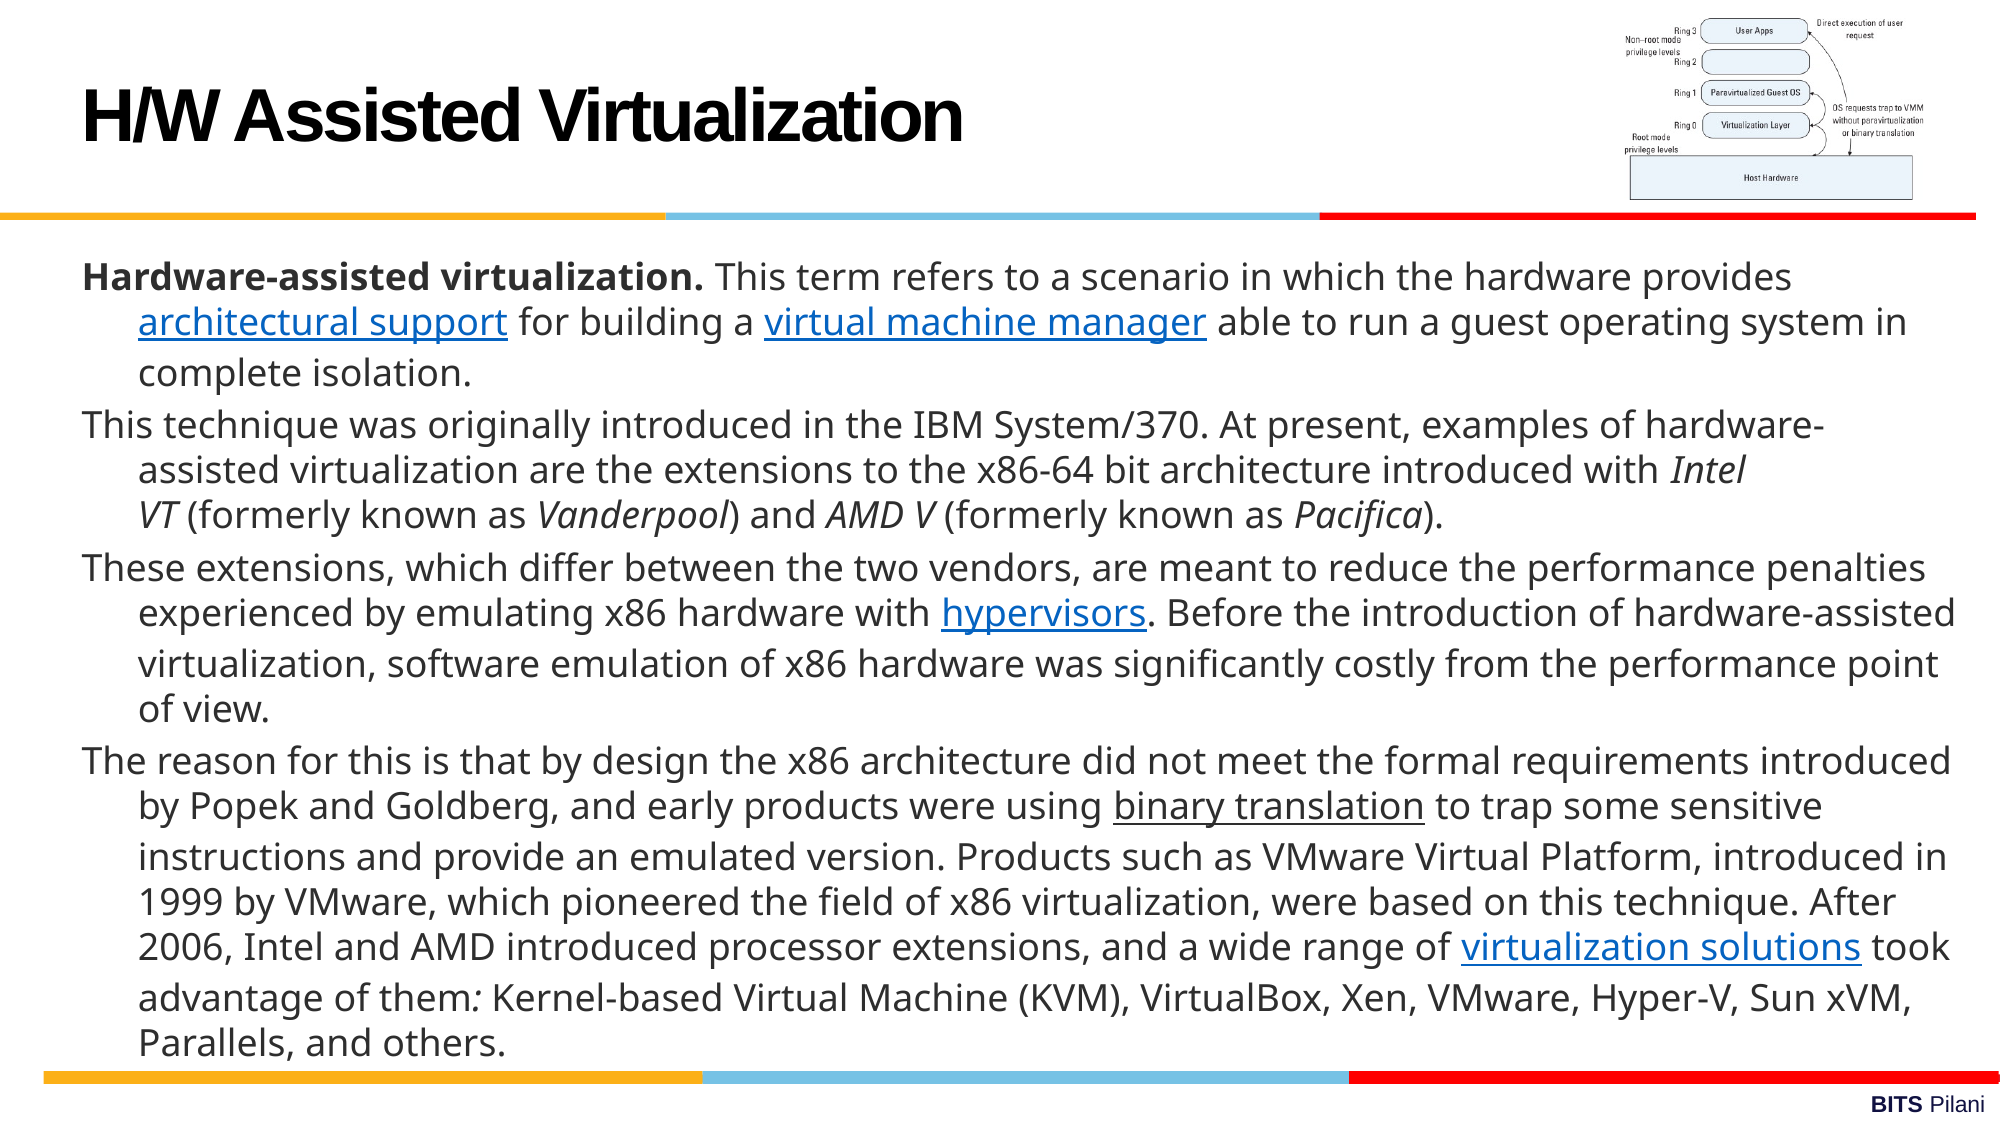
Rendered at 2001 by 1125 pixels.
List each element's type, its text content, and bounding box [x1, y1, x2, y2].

list Hardware-assisted virtualization. This term refers to a scenario in which the hardware provides architectural support for building a virtual machine manager able to run a guest operating system in complete isolation. This technique was originally introduced in the IBM System/370. At present, examples of hardware-assisted virtualization are the extensions to the x86-64 bit architecture introduced with Intel VT (formerly known as Vanderpool) and AMD V (formerly known as Pacifica). These extensions, which differ between the two vendors, are meant to reduce the performance penalties experienced by emulating x86 hardware with hypervisors. Before the introduction of hardware-assisted virtualization, software emulation of x86 hardware was significantly costly from the performance point of view. The reason for this is that by design the x86 architecture did not meet the formal requirements introduced by Popek and Goldberg, and early products were using binary translation to trap some sensitive instructions and provide an emulated version. Products such as VMware Virtual Platform, introduced in 1999 by VMware, which pioneered the field of x86 virtualization, were based on this technique. After 2006, Intel and AMD introduced processor extensions, and a wide range of virtualization solutions took advantage of them: Kernel-based Virtual Machine (KVM), VirtualBox, Xen, VMware, Hyper-V, Sun xVM, Parallels, and others. [66, 245, 1980, 988]
list H/W Assisted Virtualization [66, 24, 1951, 213]
picture [1565, 0, 1951, 201]
